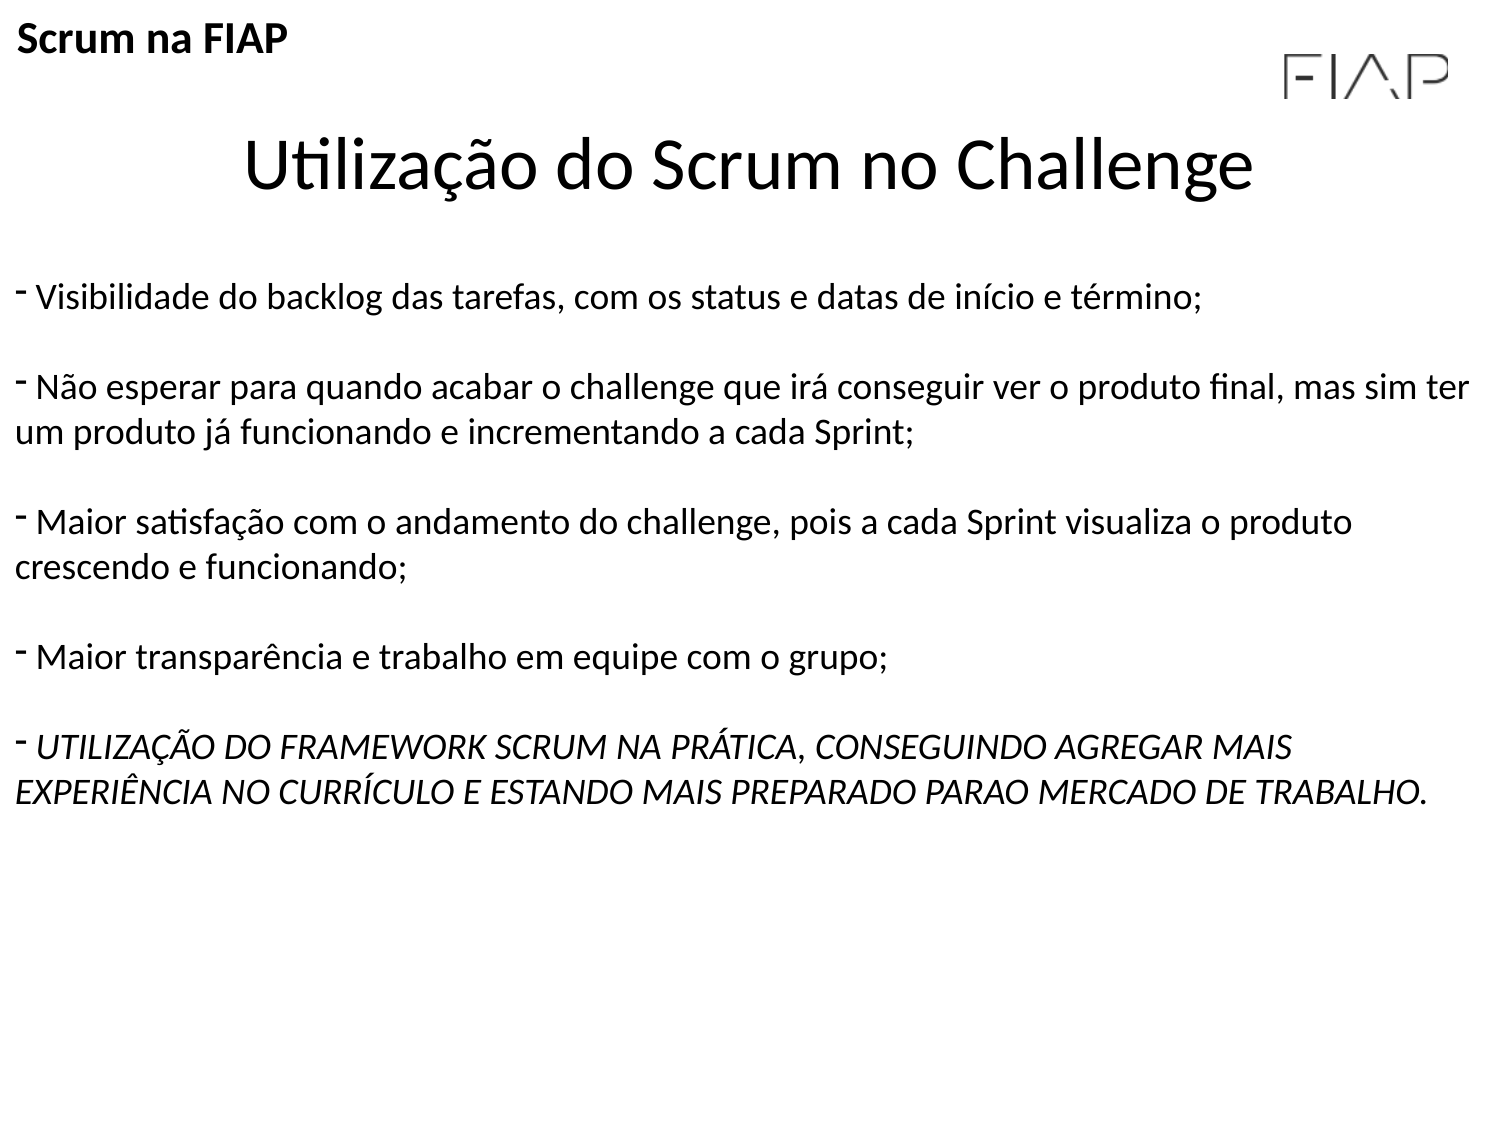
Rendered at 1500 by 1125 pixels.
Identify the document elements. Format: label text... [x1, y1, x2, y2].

text_box Utilização do Scrum no Challenge [0, 66, 1500, 219]
picture [1283, 53, 1449, 99]
text_box Visibilidade do backlog das tarefas, com os status e datas de início e término; Não esperar para quando acabar o challenge que irá conseguir ver o produto final, mas sim ter um produto já funcionando e incrementando a cada Sprint; Maior satisfação com o andamento do challenge, pois a cada Sprint visualiza o produto crescendo e funcionando; Maior transparência e trabalho em equipe com o grupo; UTILIZAÇÃO DO FRAMEWORK SCRUM NA PRÁTICA, CONSEGUINDO AGREGAR MAIS EXPERIÊNCIA NO CURRÍCULO E ESTANDO MAIS PREPARADO PARAO MERCADO DE TRABALHO. [0, 219, 1500, 865]
text_box Scrum na FIAP [2, 0, 304, 66]
